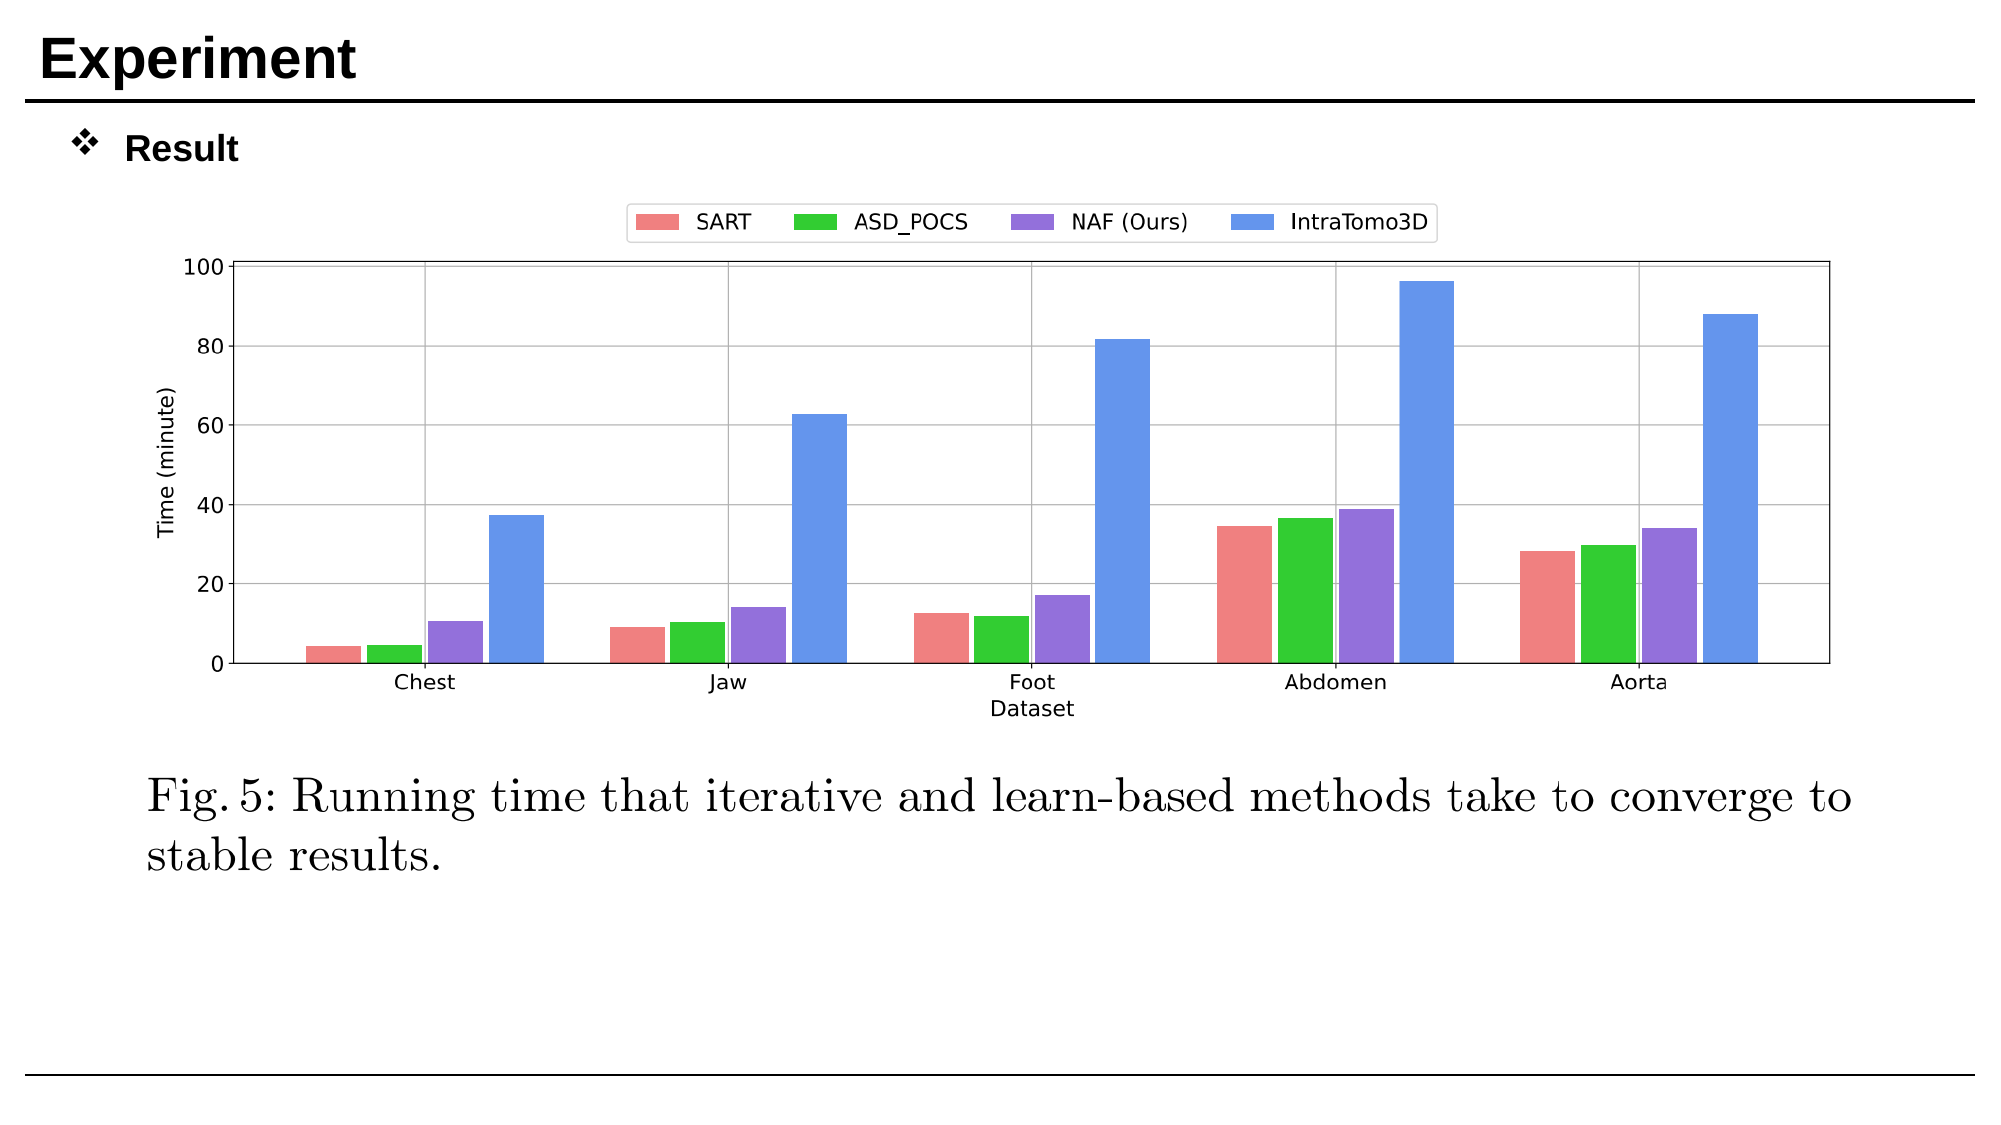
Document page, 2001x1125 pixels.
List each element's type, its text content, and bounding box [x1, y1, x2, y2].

text_box Result [53, 116, 930, 177]
picture [122, 185, 1878, 911]
text_box Experiment [24, 13, 779, 98]
